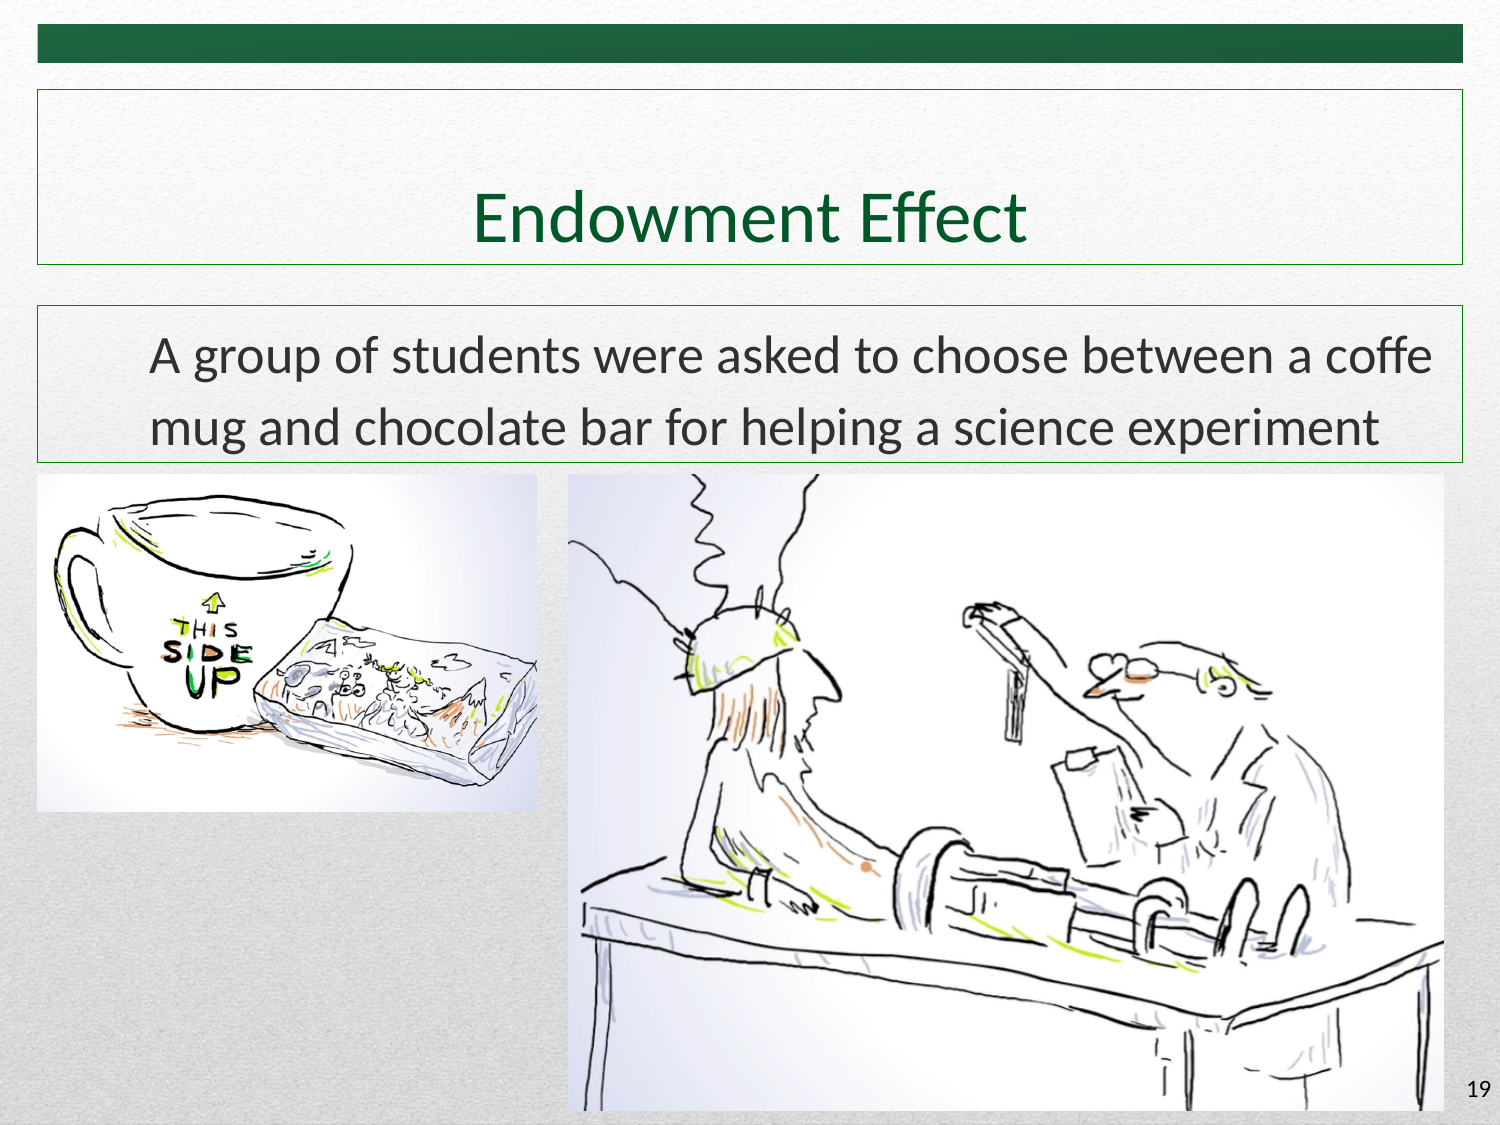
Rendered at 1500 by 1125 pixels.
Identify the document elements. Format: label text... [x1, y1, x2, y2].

picture [37, 24, 1463, 63]
picture [36, 474, 538, 813]
list A group of students were asked to choose between a coffe mug and chocolate bar for helping a science experiment [37, 305, 1463, 463]
picture [567, 473, 1445, 1111]
slide_number 19 [1381, 1065, 1500, 1125]
title Endowment Effect [37, 89, 1463, 265]
